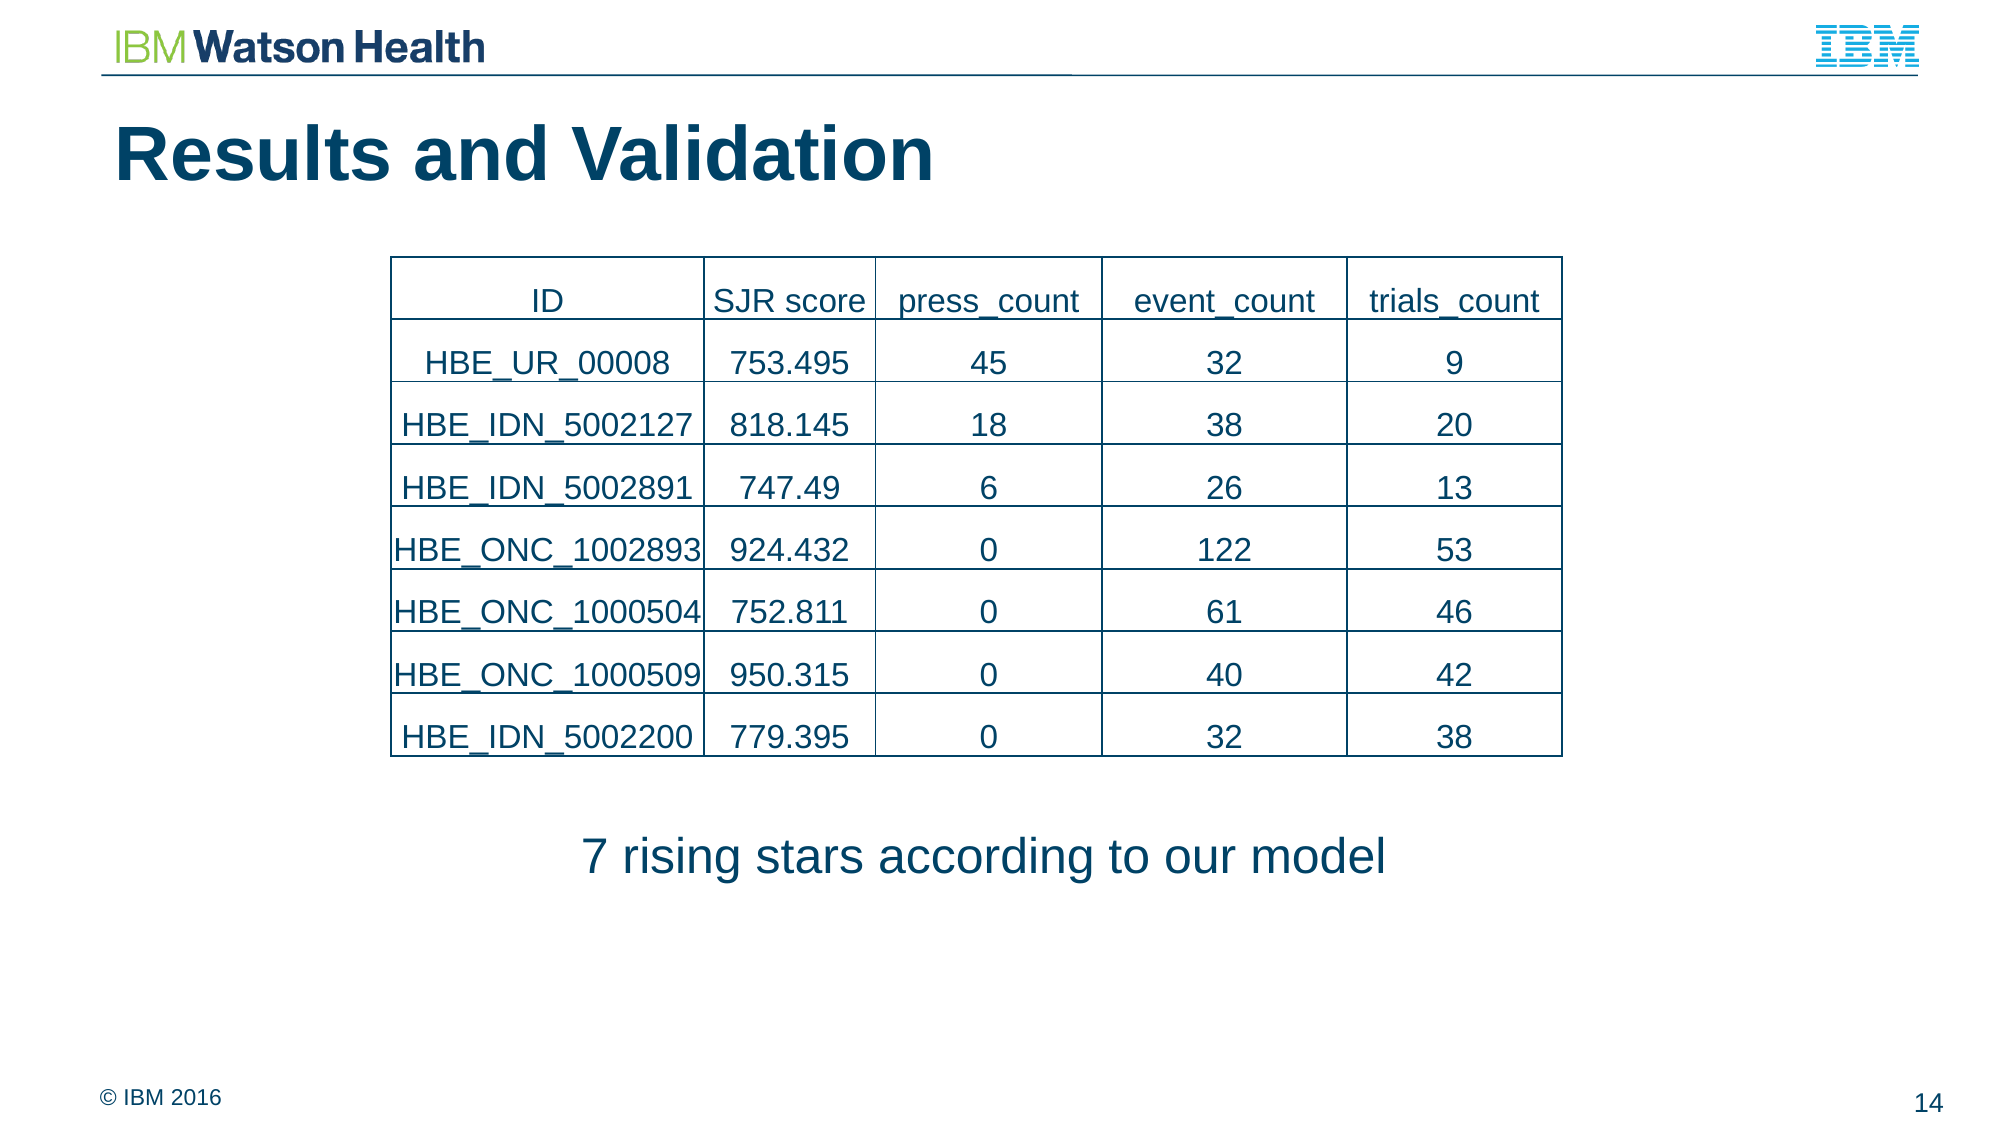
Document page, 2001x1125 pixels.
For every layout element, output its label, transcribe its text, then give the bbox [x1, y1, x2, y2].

table_cell 0 [876, 632, 1101, 692]
table_cell 53 [1348, 507, 1561, 568]
table_cell 950.315 [705, 632, 875, 692]
table_cell 924.432 [705, 507, 875, 568]
table_header press_count [876, 258, 1101, 318]
table_cell 18 [876, 382, 1101, 443]
table_cell HBE_IDN_5002200 [392, 694, 703, 755]
table_header trials_count [1348, 258, 1561, 318]
table_cell 0 [876, 694, 1101, 755]
table_cell 818.145 [705, 382, 875, 443]
table_cell 779.395 [705, 694, 875, 755]
picture [1816, 25, 1919, 67]
table_cell 752.811 [705, 570, 875, 630]
table_cell HBE_UR_00008 [392, 320, 703, 381]
title Results and Validation [99, 96, 1900, 196]
table_cell 38 [1348, 694, 1561, 755]
table_header event_count [1103, 258, 1346, 318]
table_cell 26 [1103, 445, 1346, 505]
table_cell 0 [876, 570, 1101, 630]
table_header ID [392, 258, 703, 318]
table_cell 0 [876, 507, 1101, 568]
table_cell 747.49 [705, 445, 875, 505]
table_cell 38 [1103, 382, 1346, 443]
table_cell HBE_ONC_1000509 [392, 632, 703, 692]
table_cell 42 [1348, 632, 1561, 692]
picture [116, 30, 484, 63]
table_cell 45 [876, 320, 1101, 381]
table_cell 32 [1103, 694, 1346, 755]
table_cell 61 [1103, 570, 1346, 630]
table_cell 6 [876, 445, 1101, 505]
table_header SJR score [705, 258, 875, 318]
text_box 7 rising stars according to our model [565, 816, 1434, 892]
table_cell 32 [1103, 320, 1346, 381]
table_cell HBE_IDN_5002891 [392, 445, 703, 505]
table_cell HBE_IDN_5002127 [392, 382, 703, 443]
table_cell 40 [1103, 632, 1346, 692]
table_cell HBE_ONC_1002893 [392, 507, 703, 568]
table_cell 9 [1348, 320, 1561, 381]
table_cell 122 [1103, 507, 1346, 568]
table_cell 46 [1348, 570, 1561, 630]
table_cell 20 [1348, 382, 1561, 443]
table_cell HBE_ONC_1000504 [392, 570, 703, 630]
table_cell 13 [1348, 445, 1561, 505]
table_cell 753.495 [705, 320, 875, 381]
